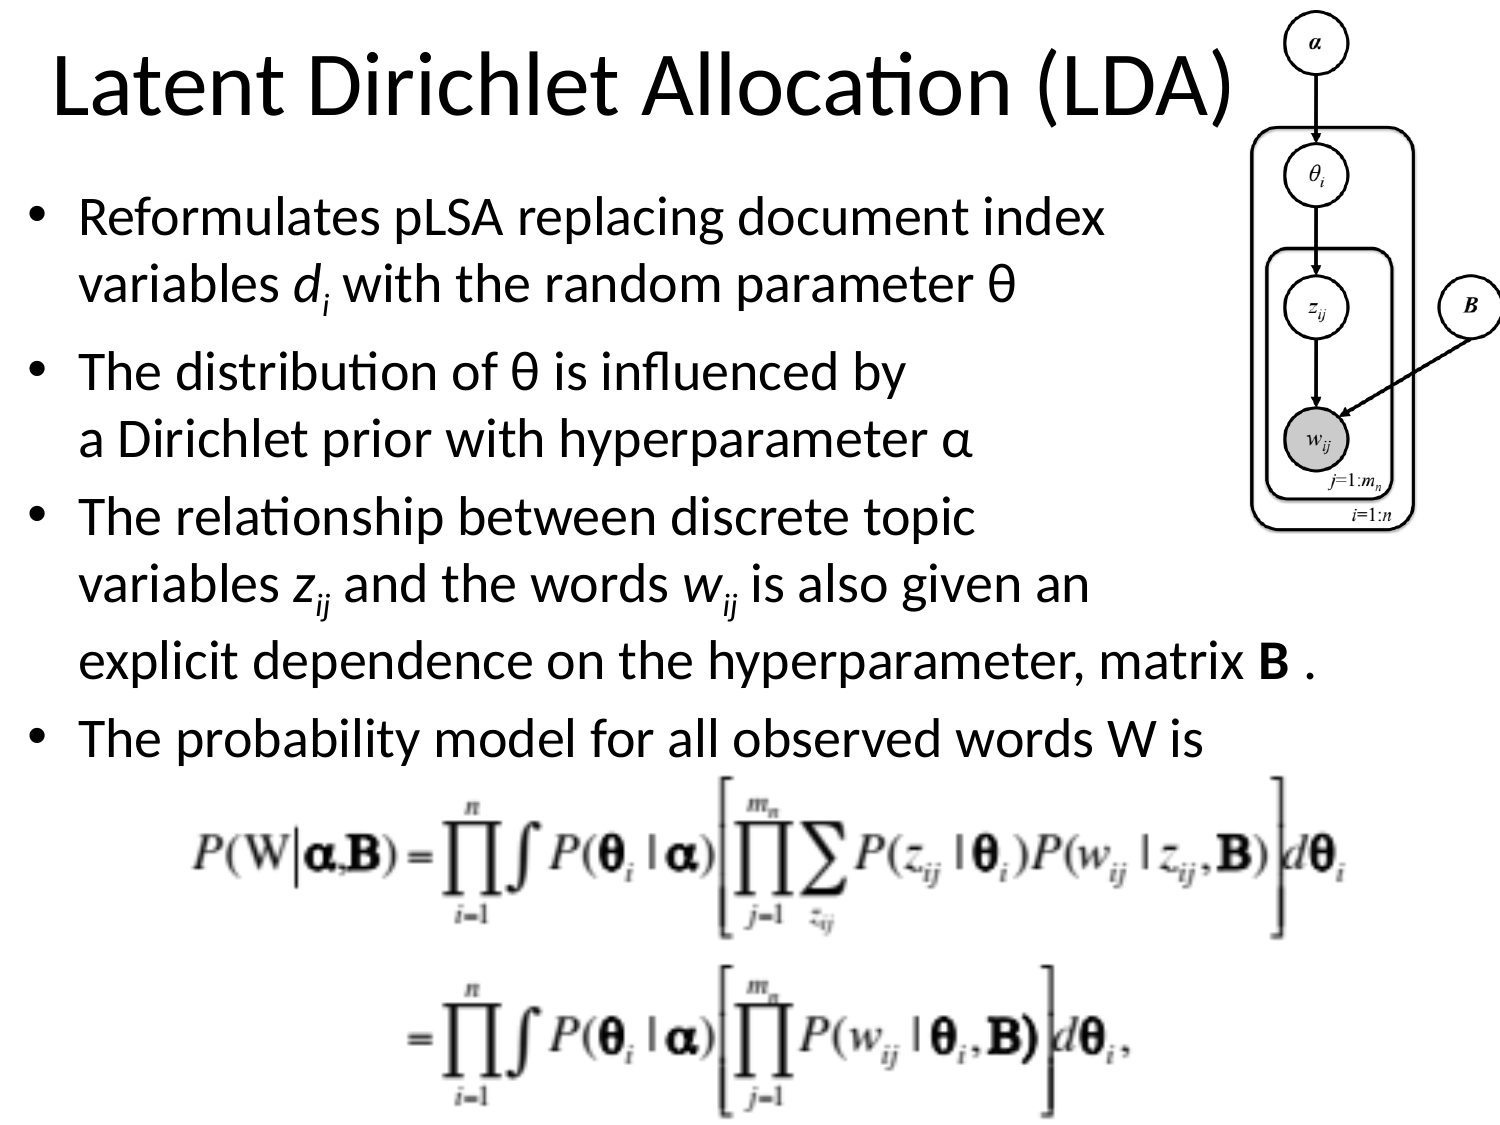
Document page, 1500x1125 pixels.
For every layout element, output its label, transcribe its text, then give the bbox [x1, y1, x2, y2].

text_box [185, 768, 1354, 1123]
list Reformulates pLSA replacing document index variables di with the random parameter θ The distribution of θ is influenced by a Dirichlet prior with hyperparameter α The relationship between discrete topic variables zij and the words wij is also given an explicit dependence on the hyperparameter, matrix B . The probability model for all observed words W is [12, 171, 1500, 778]
title Latent Dirichlet Allocation (LDA) [0, 0, 1307, 173]
picture [1246, 9, 1500, 534]
